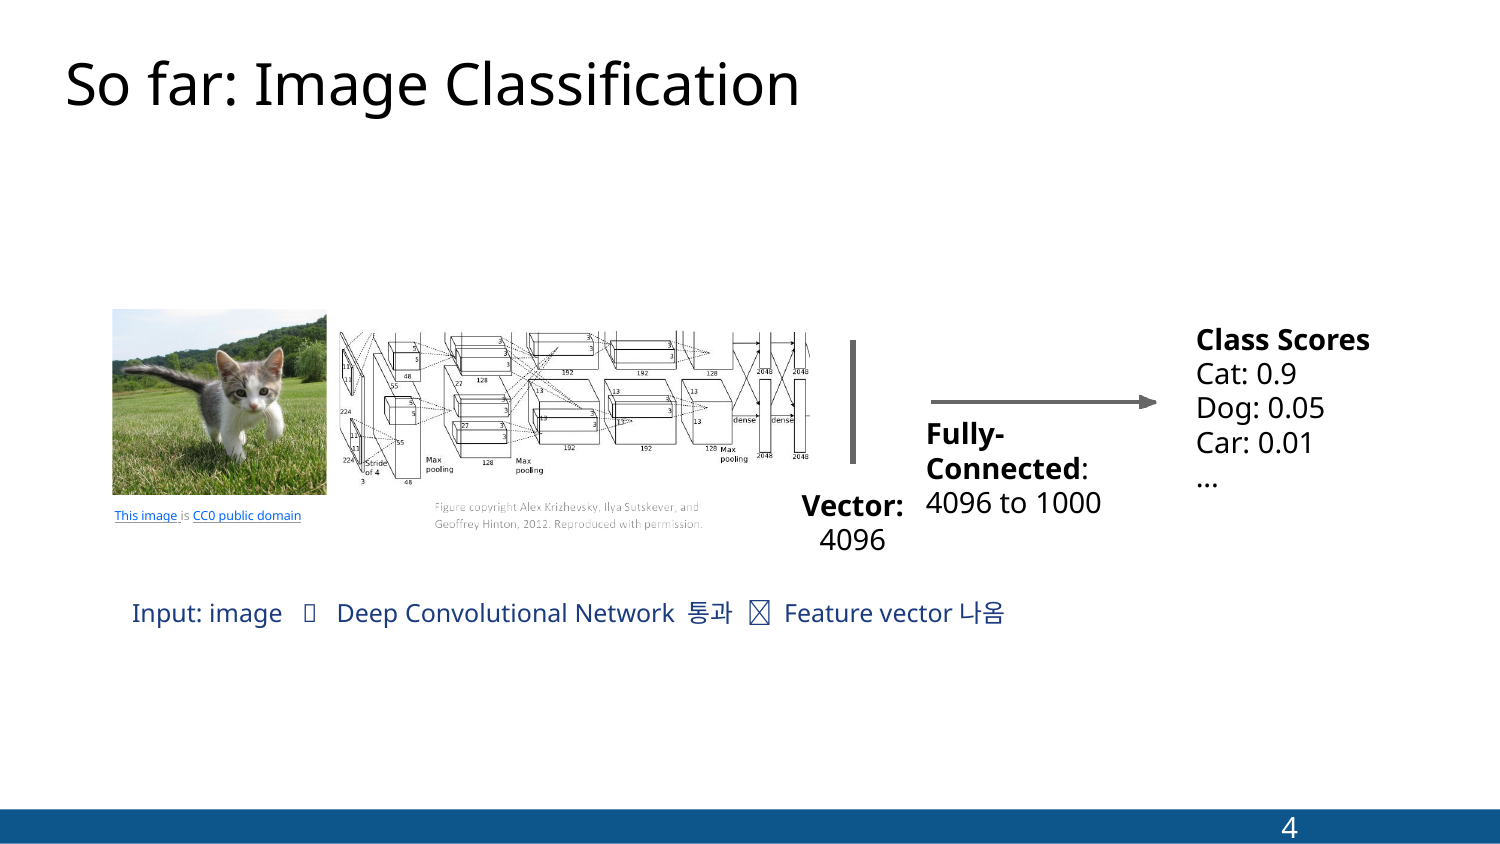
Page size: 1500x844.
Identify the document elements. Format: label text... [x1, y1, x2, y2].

text_box [339, 329, 810, 488]
text_box This image is CC0 public domain [112, 506, 315, 526]
title So far: Image Classification [62, 45, 1188, 189]
text_box [112, 309, 327, 495]
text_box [435, 501, 703, 531]
text_box Input: image  Deep Convolutional Network 통과  Feature vector나옴 [117, 590, 1021, 636]
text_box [930, 395, 1157, 410]
text_box Fully-Connected: 4096 to 1000 [923, 412, 1165, 520]
text_box Class Scores Cat: 0.9 Dog: 0.05 Car: 0.01 ... [1193, 319, 1382, 494]
slide_number 4 [1275, 800, 1334, 844]
text_box Vector: 4096 [800, 485, 906, 557]
